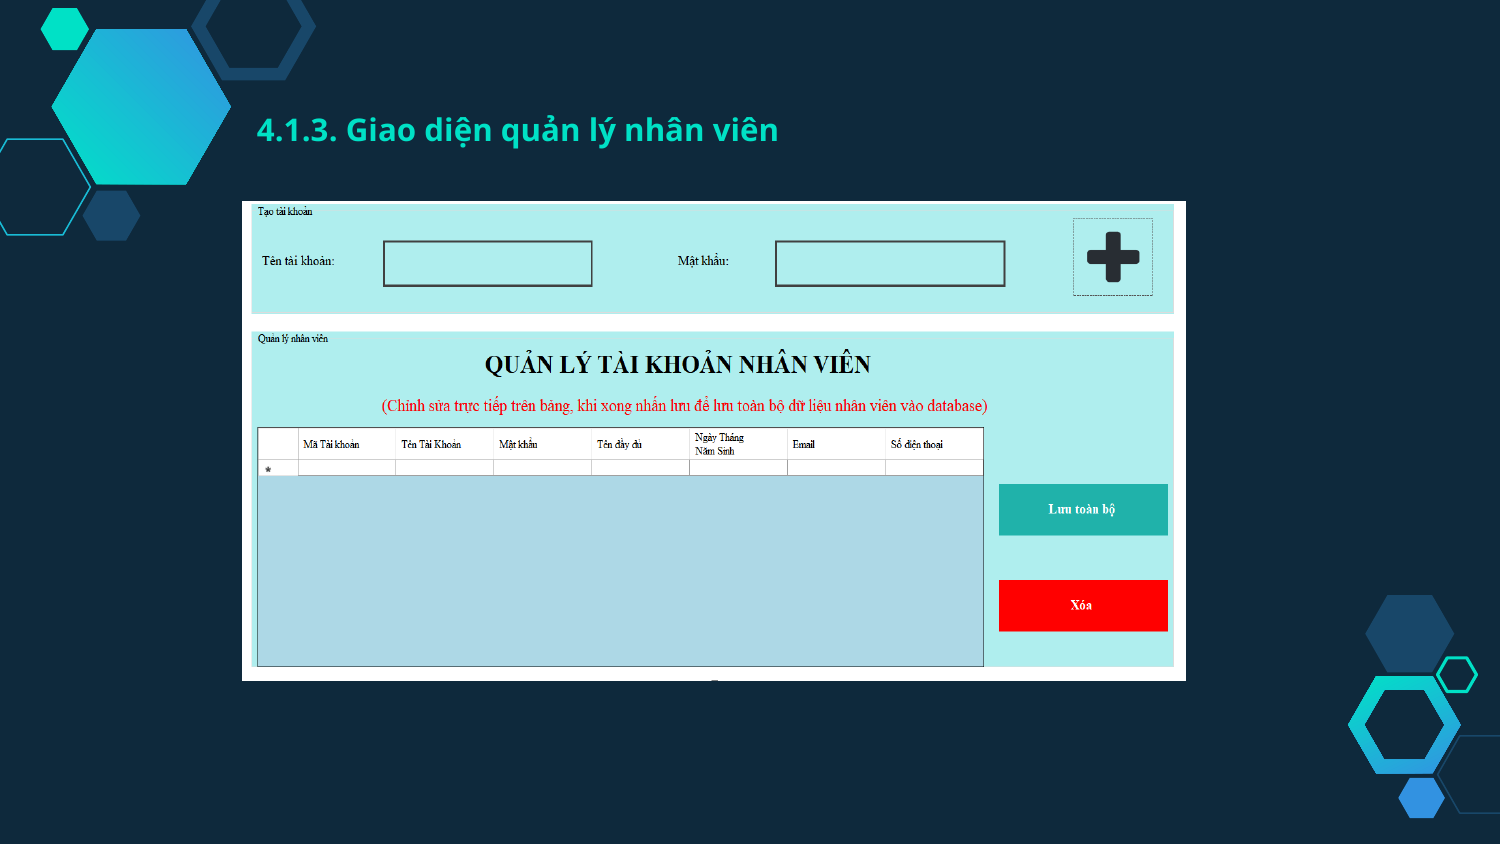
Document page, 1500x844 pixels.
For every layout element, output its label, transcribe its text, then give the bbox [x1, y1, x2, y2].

text_box 4.1.3. Giao diện quản lý nhân viên [242, 102, 1028, 156]
picture [241, 201, 1186, 682]
